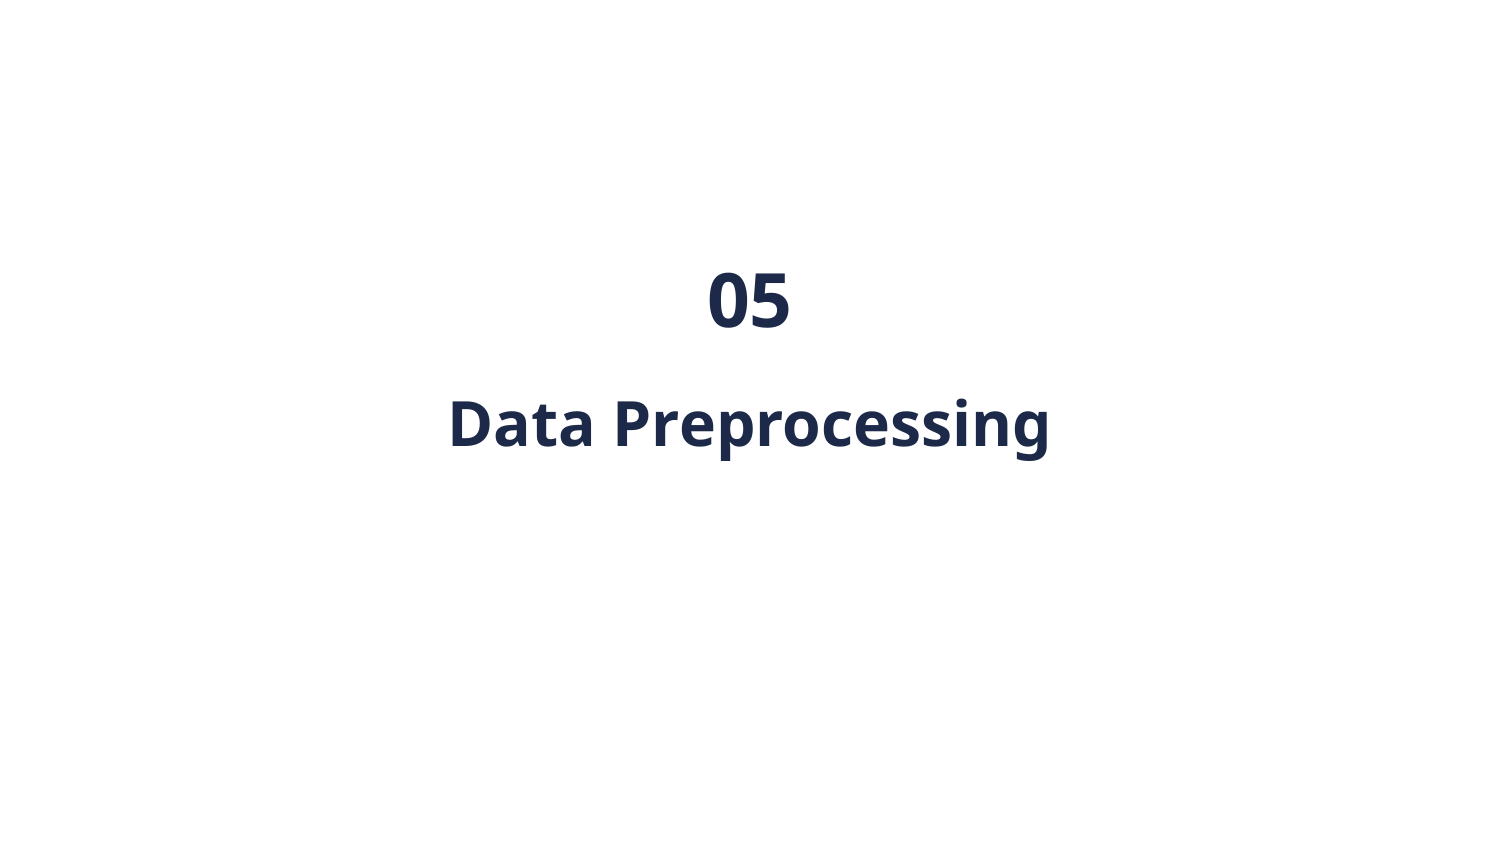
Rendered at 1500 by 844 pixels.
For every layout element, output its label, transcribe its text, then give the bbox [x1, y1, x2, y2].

text_box 05 [319, 175, 1181, 419]
title Data Preprocessing [352, 419, 1147, 507]
